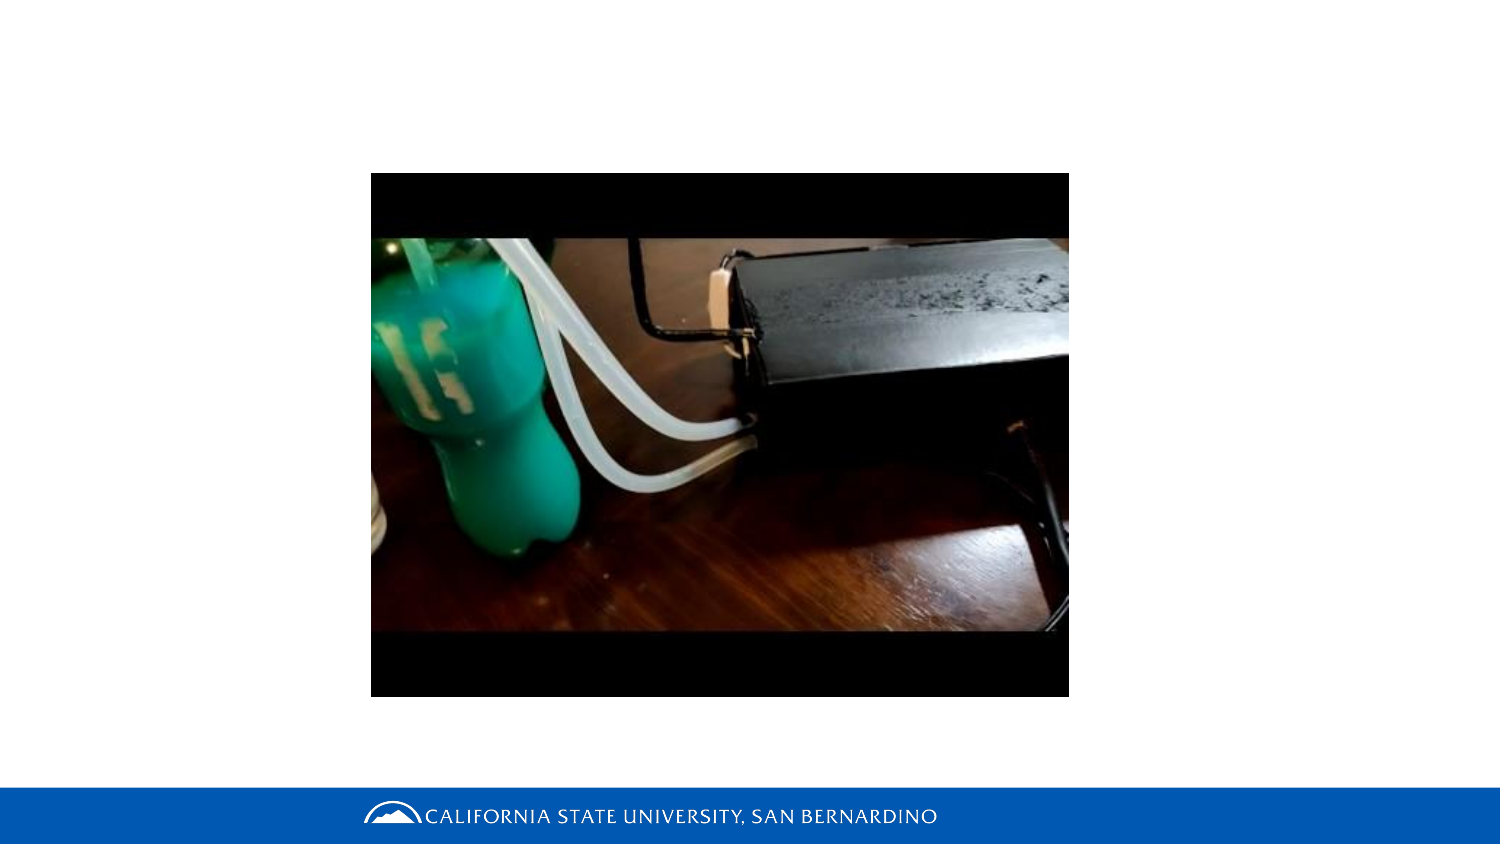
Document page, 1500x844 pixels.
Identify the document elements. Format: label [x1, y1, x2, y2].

picture [370, 172, 1069, 697]
picture [350, 787, 950, 837]
